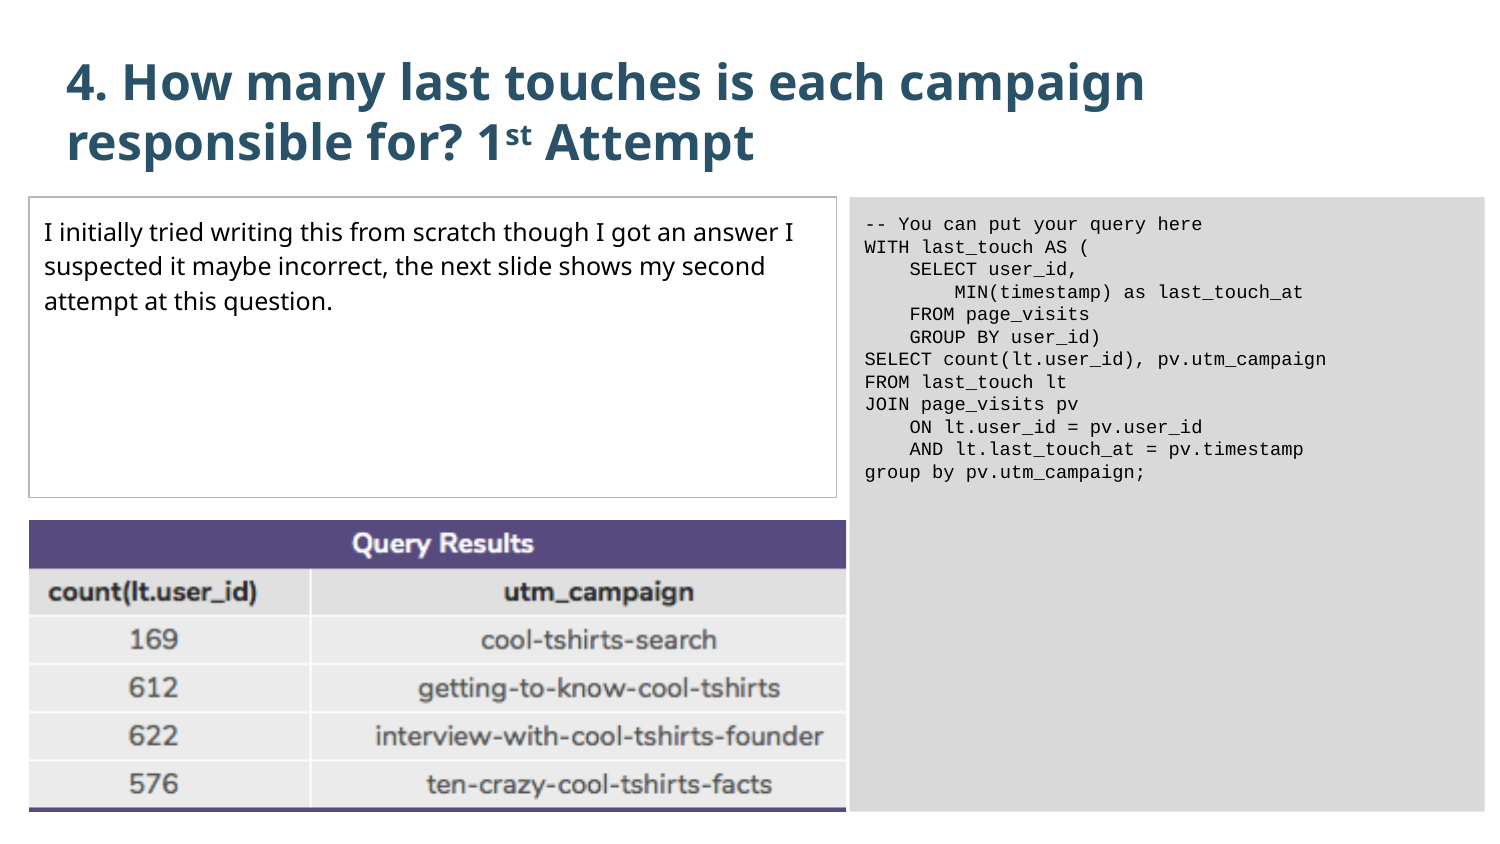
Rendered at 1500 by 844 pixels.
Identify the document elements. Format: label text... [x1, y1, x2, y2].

text_box -- You can put your query here WITH last_touch AS ( SELECT user_id, MIN(timestamp) as last_touch_at FROM page_visits GROUP BY user_id) SELECT count(lt.user_id), pv.utm_campaign FROM last_touch lt JOIN page_visits pv ON lt.user_id = pv.user_id AND lt.last_touch_at = pv.timestamp group by pv.utm_campaign; [849, 197, 1485, 812]
text_box 4. How many last touches is each campaign responsible for? 1st Attempt [51, 48, 1449, 186]
picture [28, 520, 847, 812]
text_box I initially tried writing this from scratch though I got an answer I suspected it maybe incorrect, the next slide shows my second attempt at this question. [29, 197, 837, 498]
